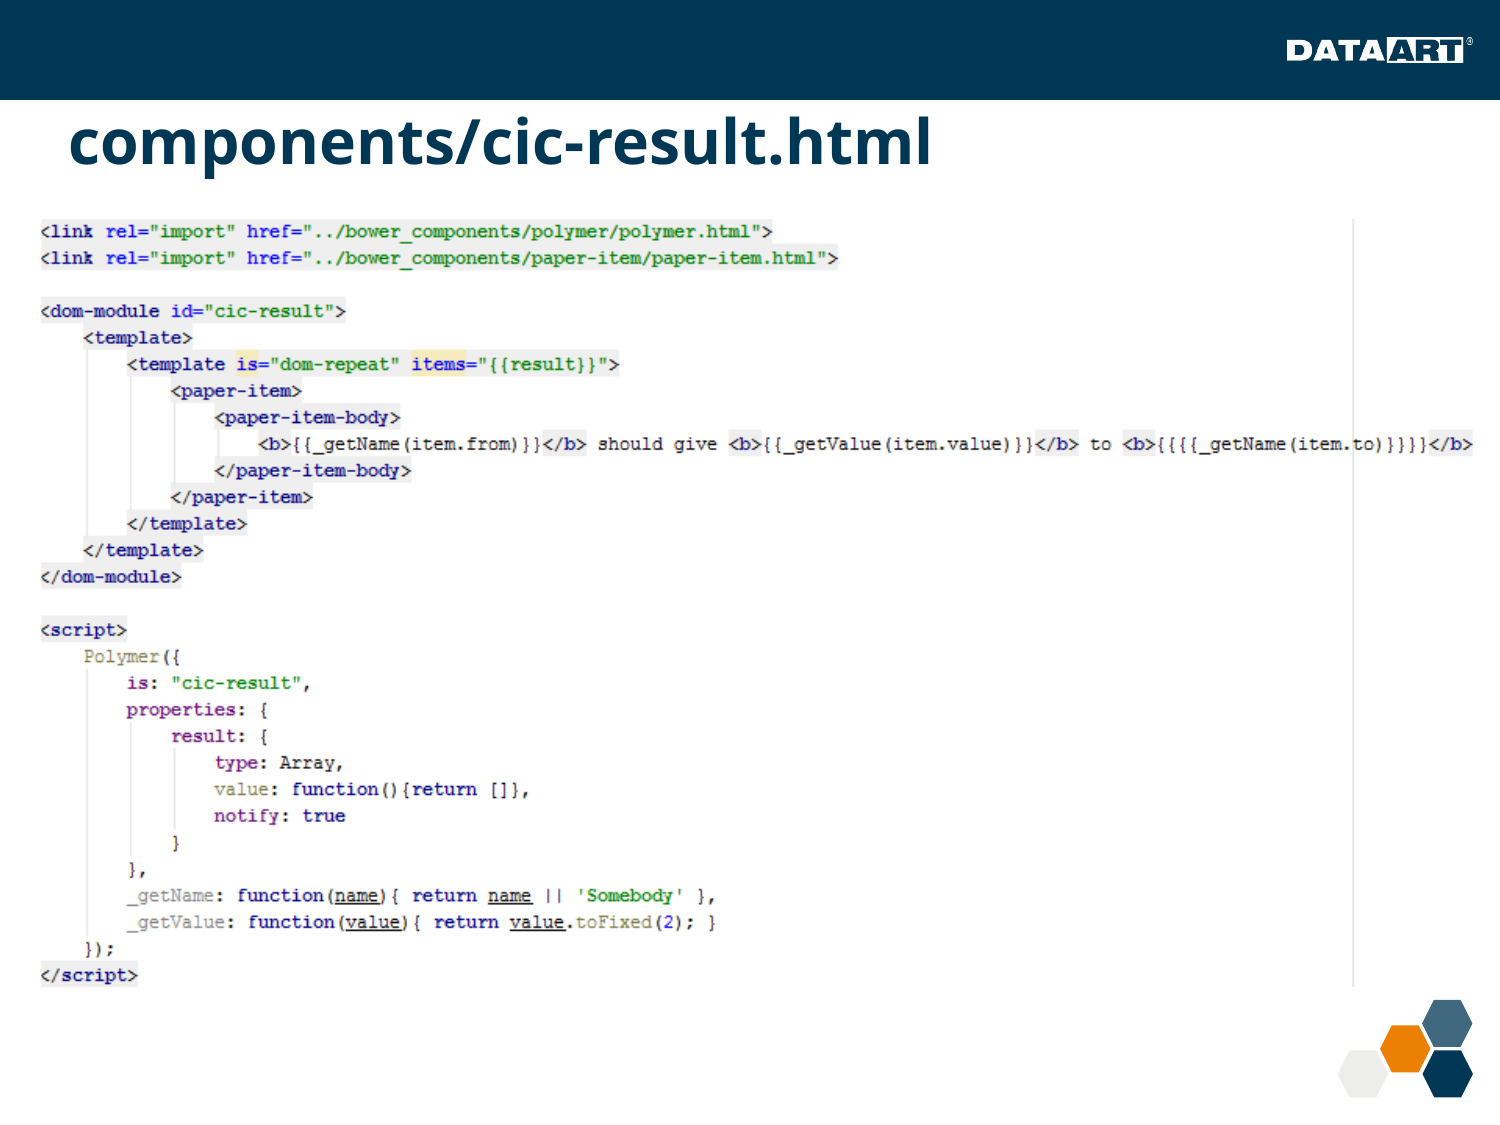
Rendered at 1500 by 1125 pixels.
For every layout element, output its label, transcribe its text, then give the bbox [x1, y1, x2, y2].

picture [1288, 40, 1312, 60]
picture [1315, 40, 1338, 60]
picture [1339, 40, 1360, 60]
title components/cic-result.html [53, 90, 1489, 190]
picture [40, 219, 1480, 987]
picture [1387, 38, 1463, 62]
picture [1360, 40, 1384, 60]
